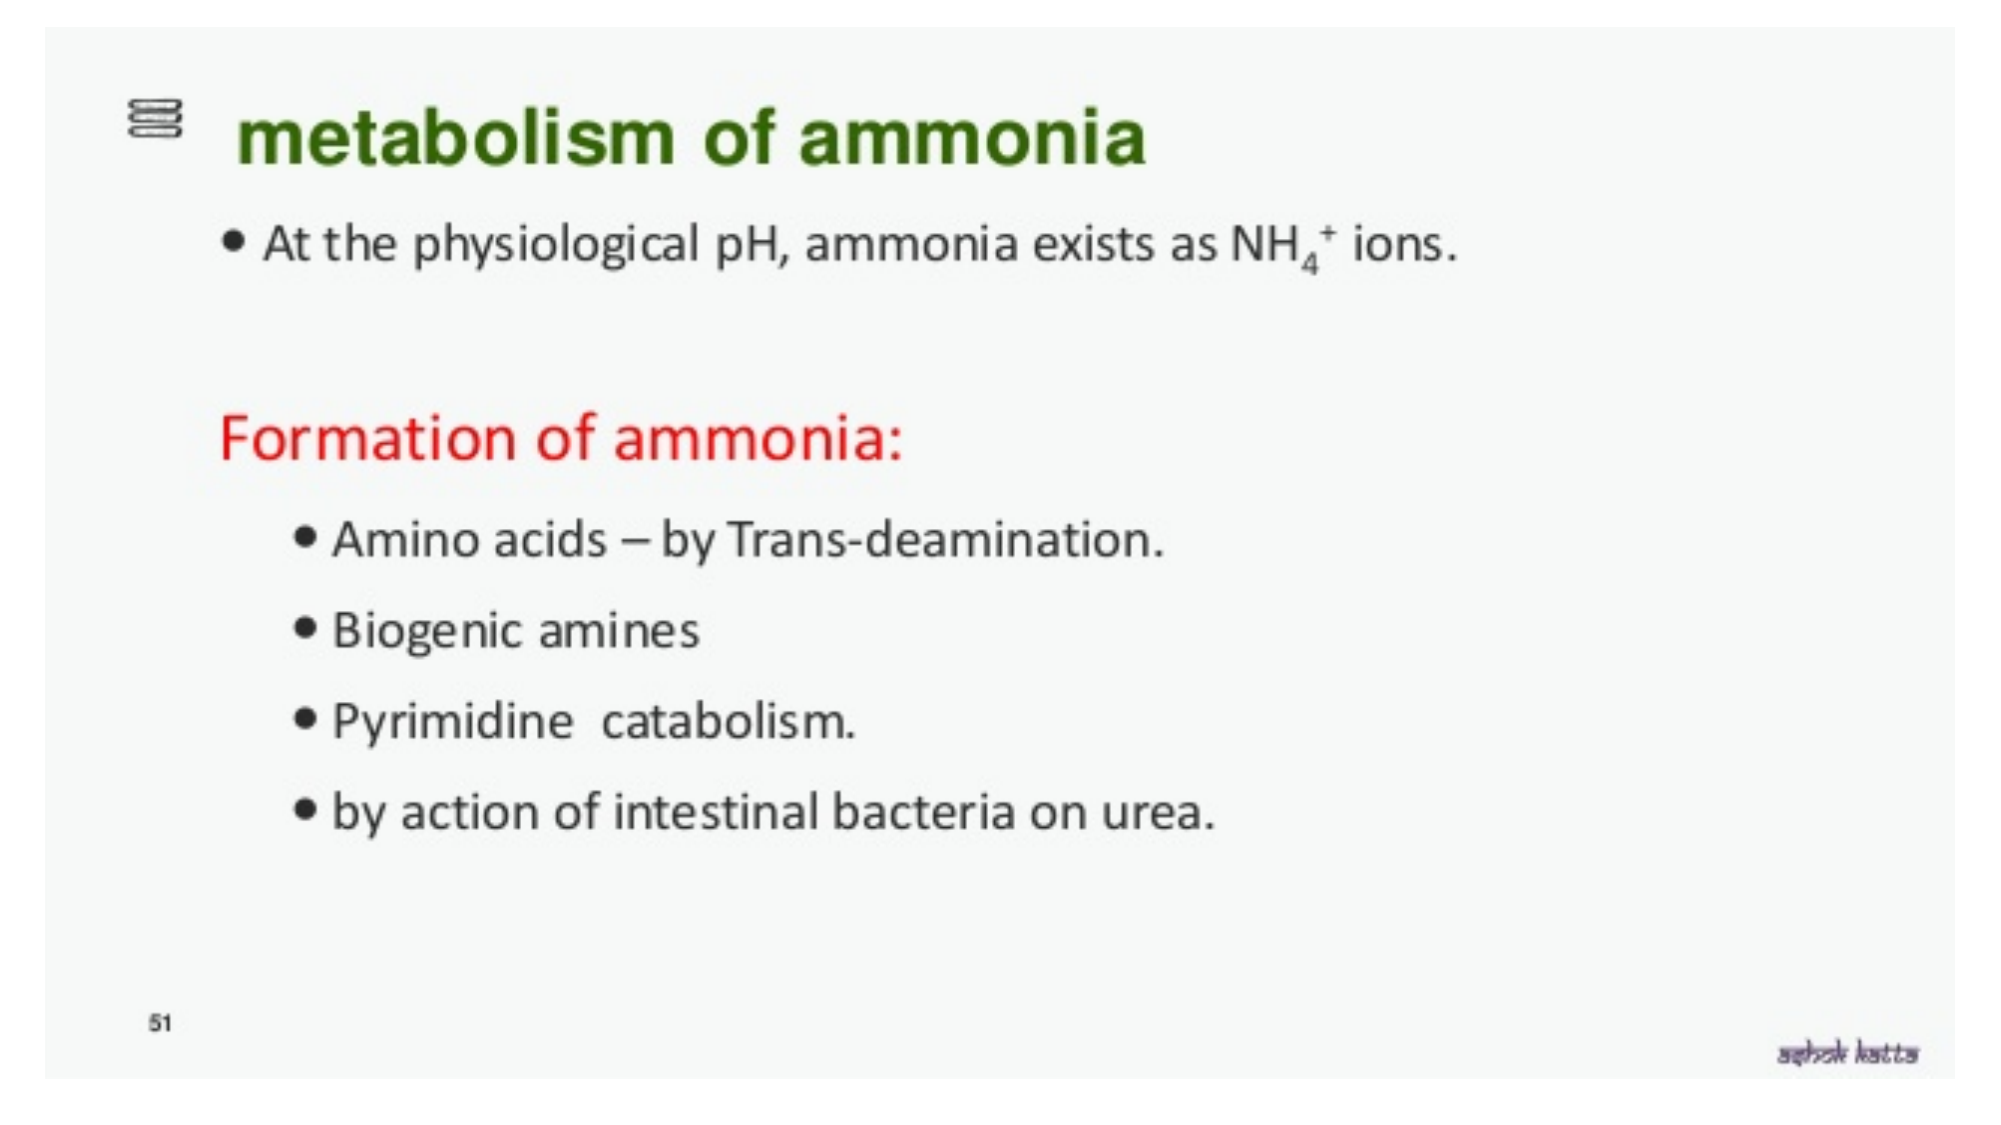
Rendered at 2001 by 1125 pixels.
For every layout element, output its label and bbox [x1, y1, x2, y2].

picture [45, 27, 1955, 1080]
